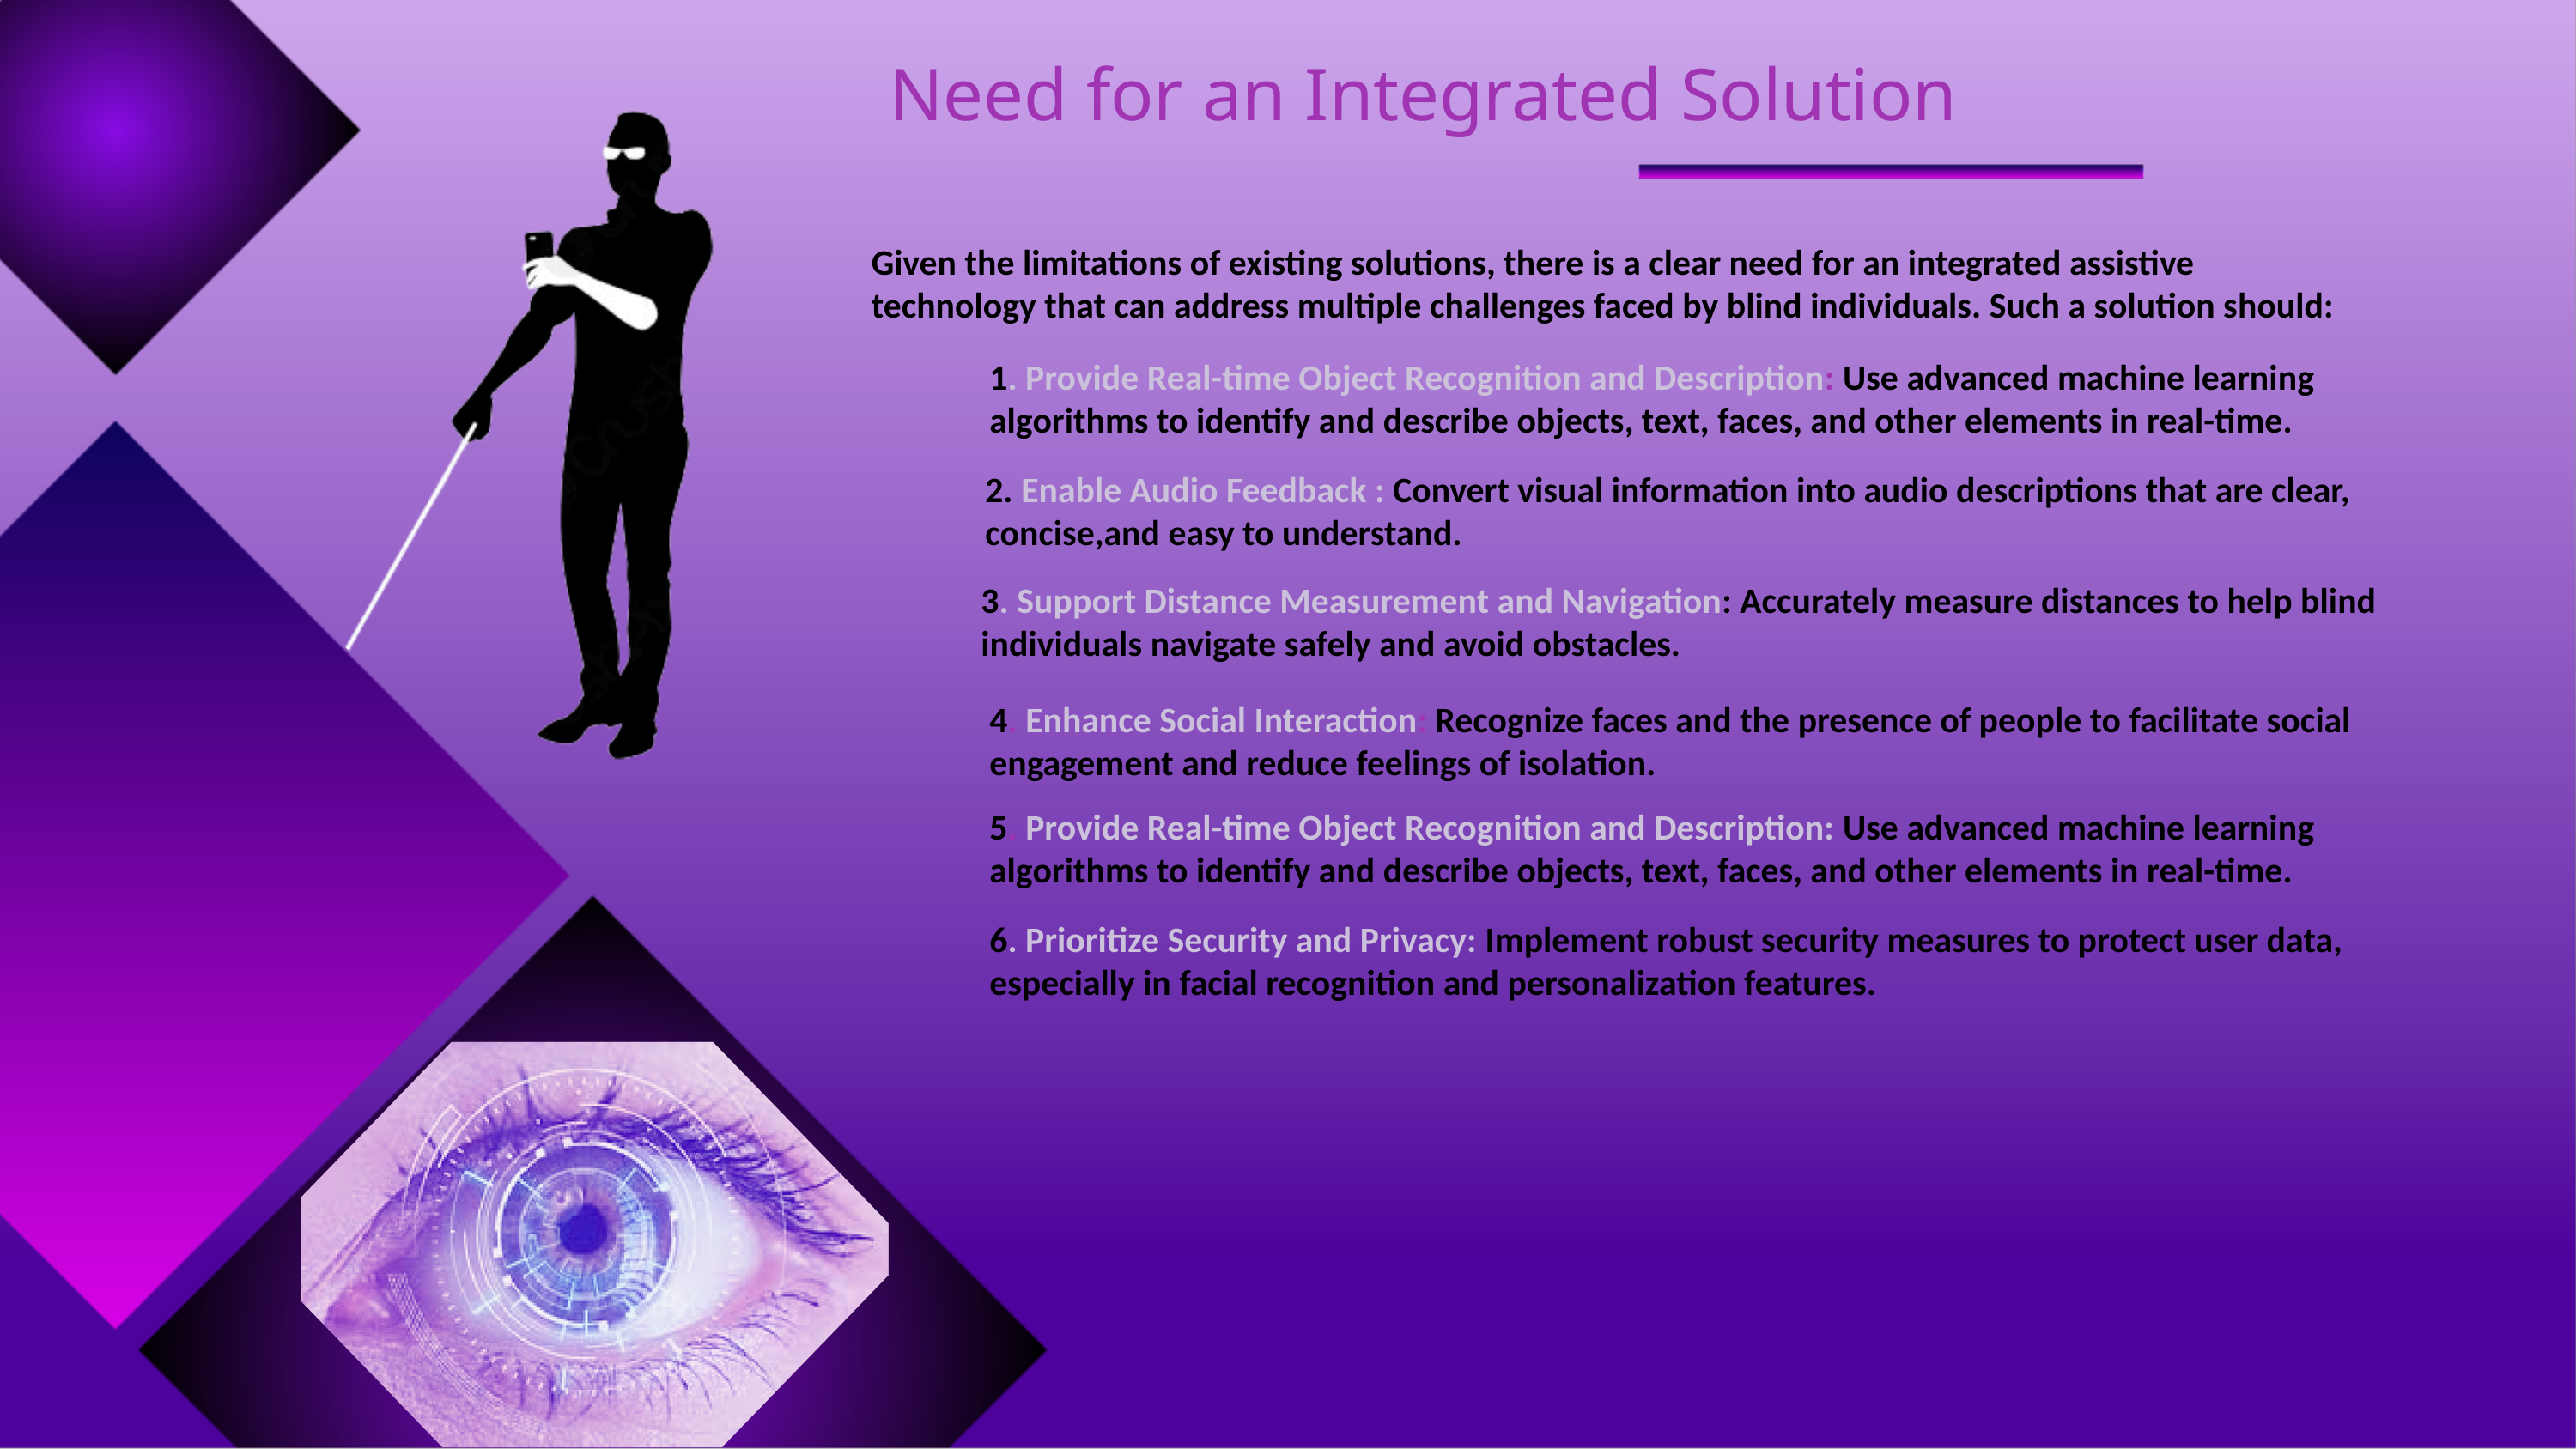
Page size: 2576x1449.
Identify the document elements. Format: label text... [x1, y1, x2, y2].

text_box 3. Support Distance Measurement and Navigation: Accurately measure distances to help blind individuals navigate safely and avoid obstacles. [968, 571, 2407, 670]
text_box Need for an Integrated Solution [888, 49, 2437, 136]
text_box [300, 1041, 890, 1448]
text_box [1631, 156, 2153, 188]
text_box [214, 0, 724, 834]
text_box 4. Enhance Social Interaction: Recognize faces and the presence of people to facilitate social engagement and reduce feelings of isolation. [976, 690, 2415, 789]
text_box Given the limitations of existing solutions, there is a clear need for an integrated assistive technology that can address multiple challenges faced by blind individuals. Such a solution should: [793, 233, 2361, 375]
text_box [0, 0, 2576, 1449]
text_box 6. Prioritize Security and Privacy: Implement robust security measures to protect user data, especially in facial recognition and personalization features. [976, 910, 2403, 1009]
text_box 5. Provide Real-time Object Recognition and Description: Use advanced machine learning algorithms to identify and describe objects, text, faces, and other elements in real-time. [976, 797, 2415, 897]
text_box 1. Provide Real-time Object Recognition and Description: Use advanced machine learning algorithms to identify and describe objects, text, faces, and other elements in real-time. [976, 348, 2415, 446]
text_box 2. Enable Audio Feedback : Convert visual information into audio descriptions that are clear, concise,and easy to understand. [972, 460, 2411, 559]
